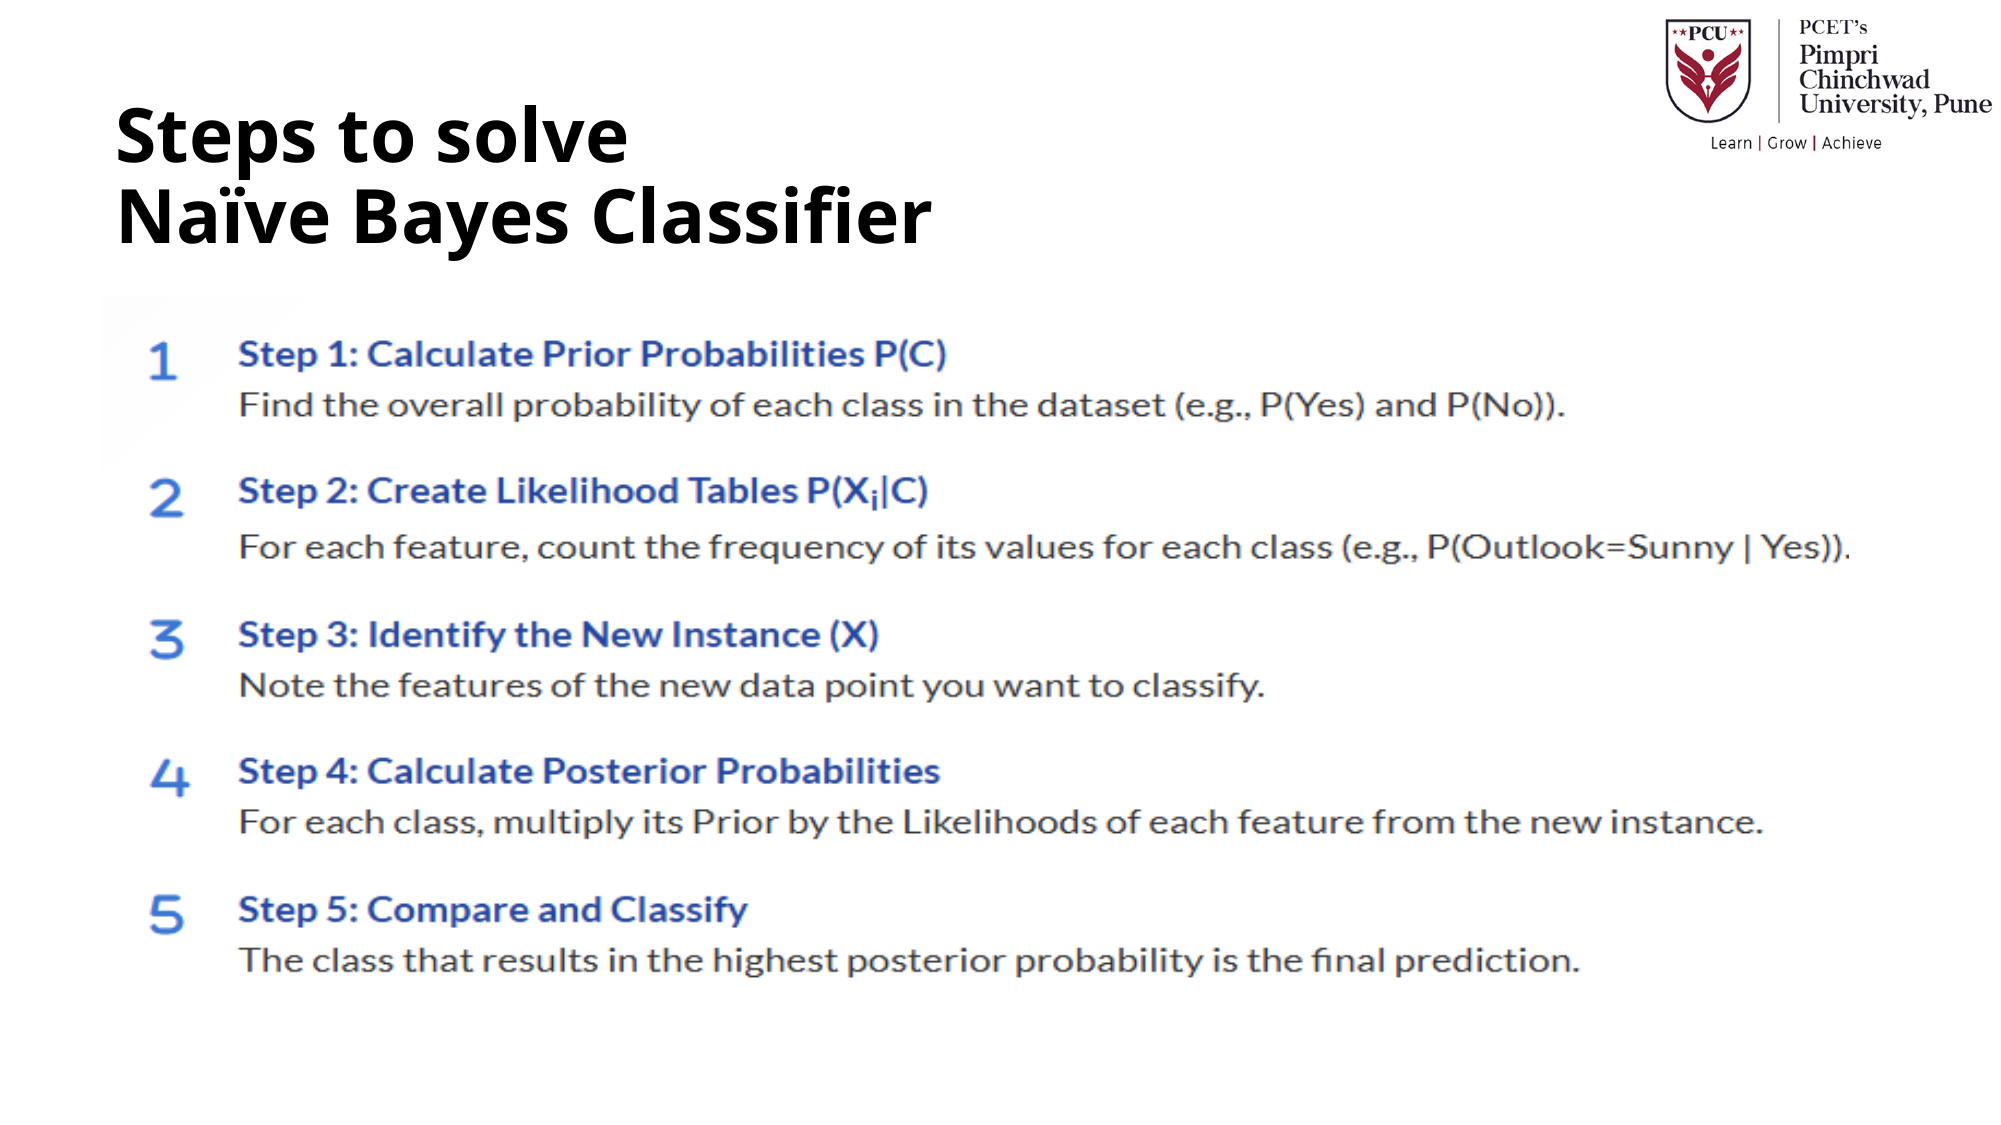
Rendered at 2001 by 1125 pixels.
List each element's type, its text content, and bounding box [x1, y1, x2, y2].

title Steps to solve Naïve Bayes Classifier [100, 90, 1849, 276]
picture [1660, 0, 2000, 165]
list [100, 295, 1849, 1011]
